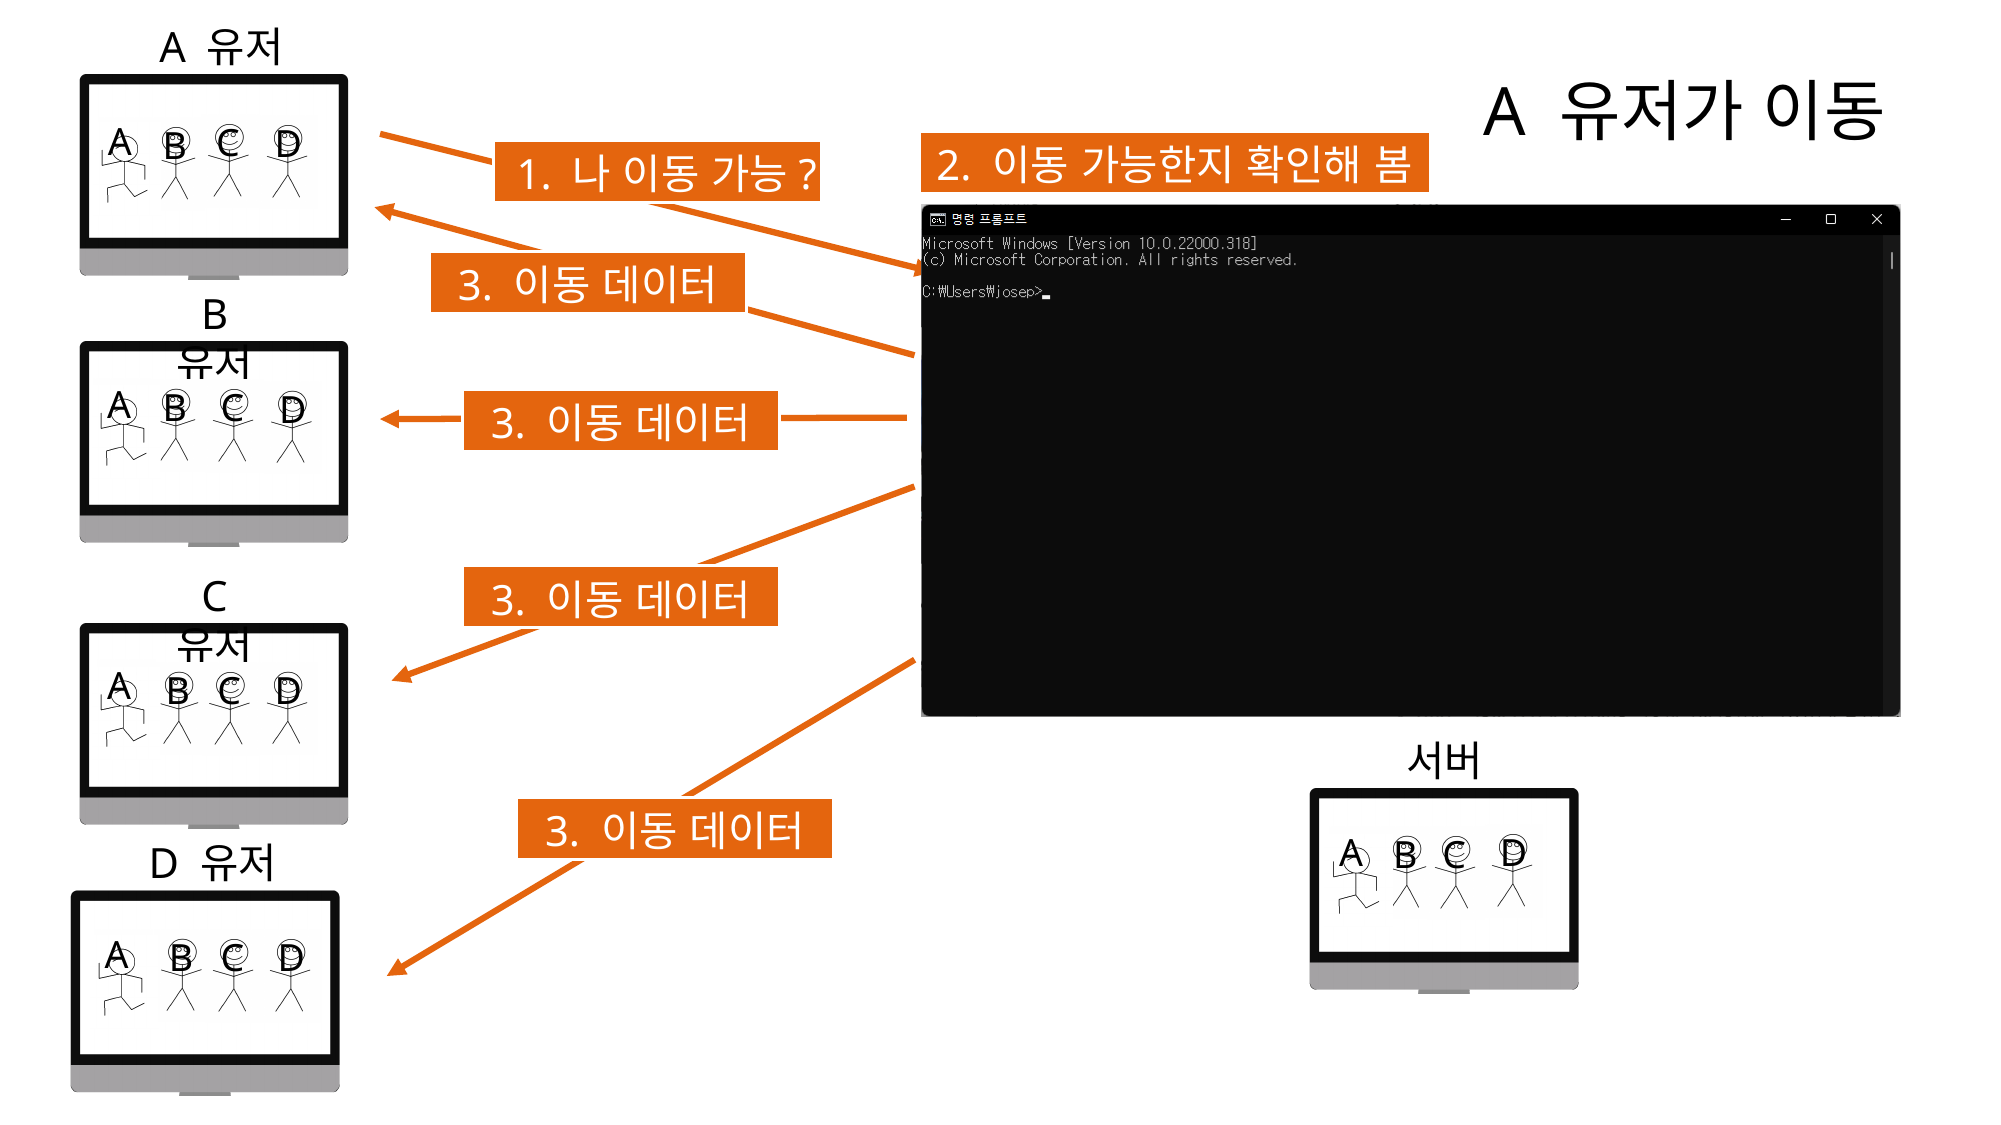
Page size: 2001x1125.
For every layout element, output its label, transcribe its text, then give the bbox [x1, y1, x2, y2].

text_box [201, 111, 259, 208]
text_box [1485, 822, 1543, 918]
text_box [92, 655, 161, 760]
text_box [259, 112, 318, 209]
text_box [202, 659, 260, 756]
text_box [205, 376, 264, 473]
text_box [264, 378, 322, 474]
text_box 3. 이동 데이터 [461, 420, 781, 453]
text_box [1427, 823, 1486, 920]
text_box A 유저가 이동 [1370, 61, 2000, 206]
picture [921, 204, 1901, 717]
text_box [205, 926, 264, 1023]
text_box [23, 829, 353, 1096]
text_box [93, 110, 162, 216]
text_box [1324, 821, 1393, 927]
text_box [259, 659, 318, 755]
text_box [162, 114, 206, 211]
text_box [159, 926, 212, 1022]
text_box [89, 923, 159, 1029]
text_box 3. 이동 데이터 [461, 388, 781, 417]
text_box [374, 207, 915, 356]
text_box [161, 659, 209, 755]
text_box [92, 373, 161, 479]
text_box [391, 486, 915, 681]
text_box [32, 280, 362, 547]
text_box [1393, 823, 1427, 919]
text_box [32, 562, 362, 829]
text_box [264, 926, 321, 1023]
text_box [380, 133, 934, 273]
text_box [161, 376, 205, 473]
text_box 2. 이동 가능한지 확인해 봄 [917, 130, 1432, 195]
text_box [1262, 727, 1592, 994]
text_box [386, 659, 915, 976]
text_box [32, 13, 362, 280]
